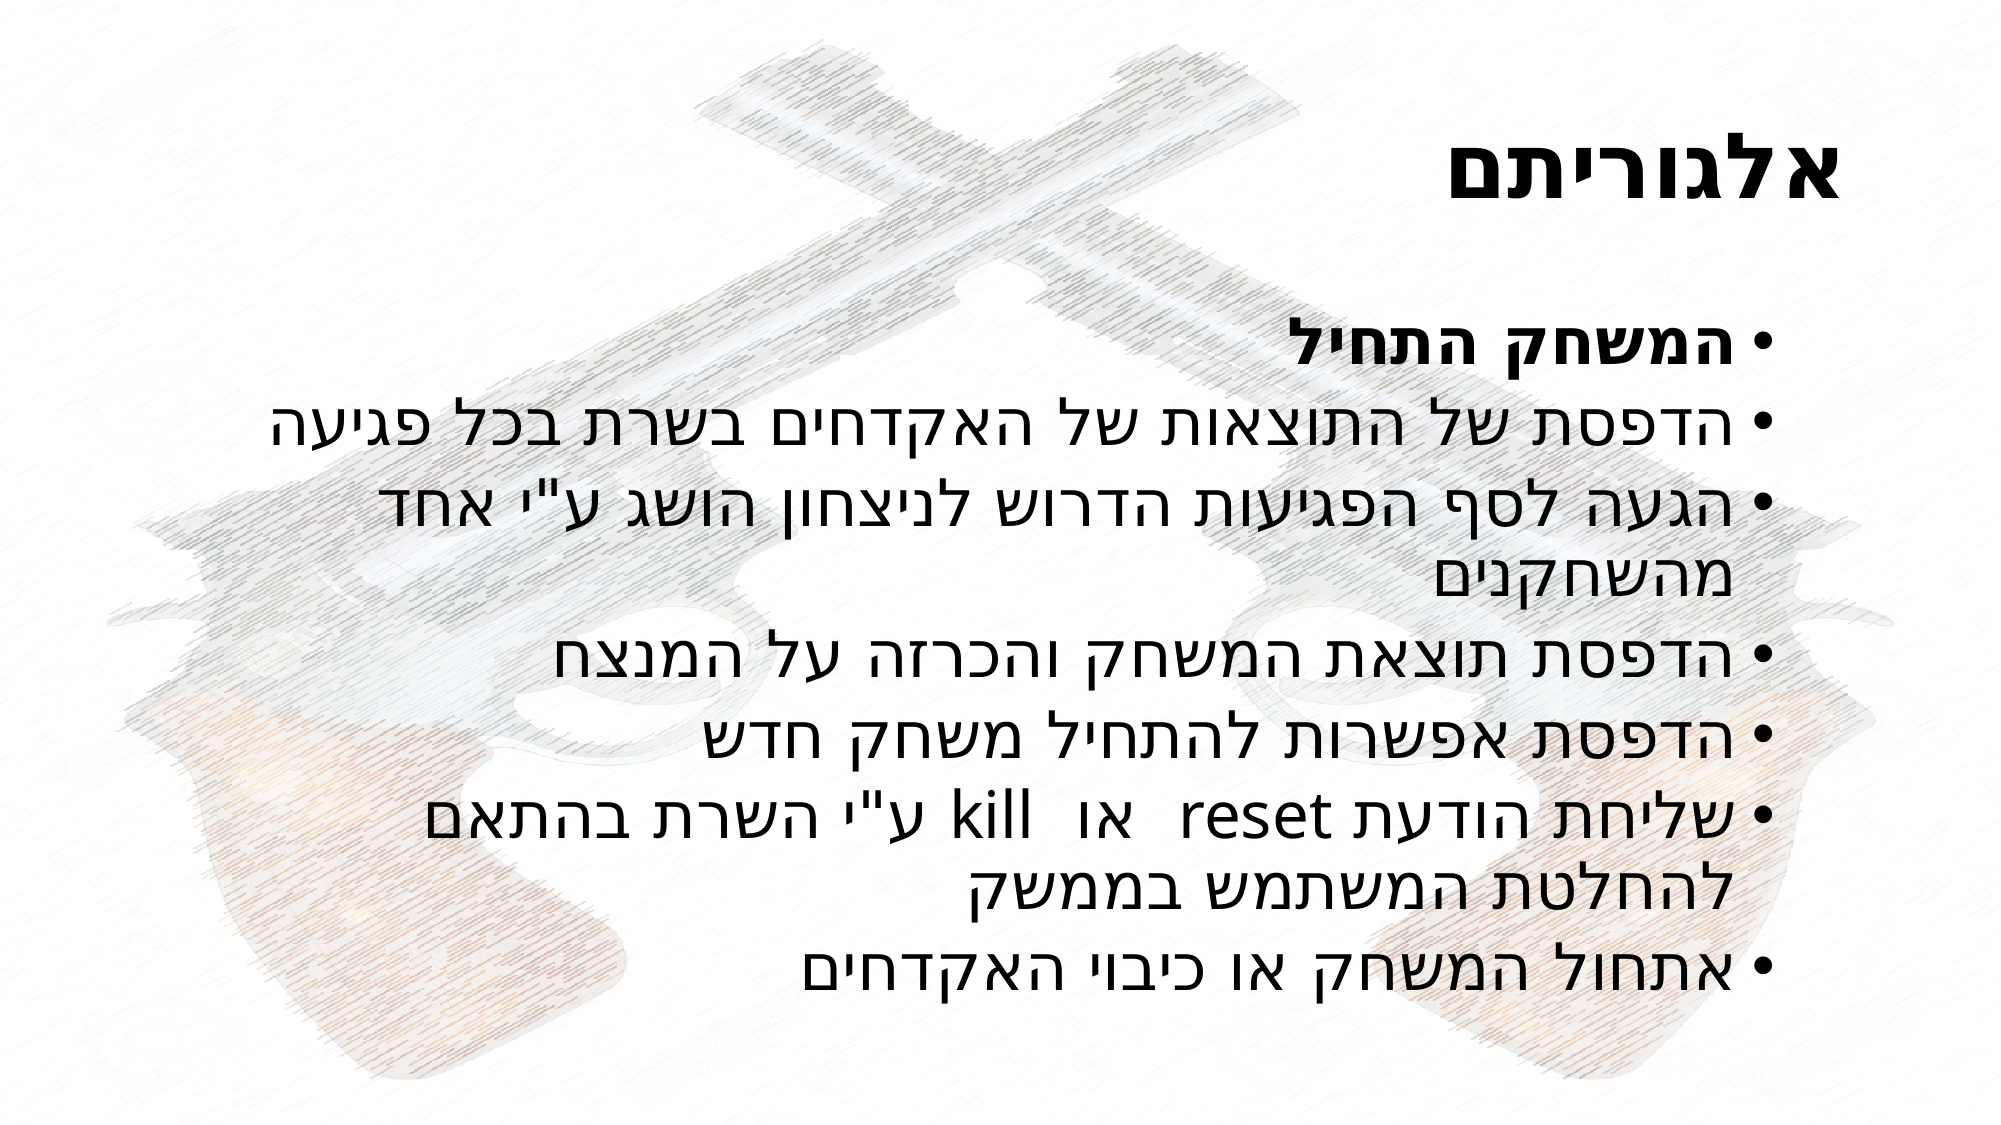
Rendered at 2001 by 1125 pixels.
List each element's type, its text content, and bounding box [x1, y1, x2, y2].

list המשחק התחיל הדפסת של התוצאות של האקדחים בשרת בכל פגיעה הגעה לסף הפגיעות הדרוש לניצחון הושג ע"י אחד מהשחקנים הדפסת תוצאת המשחק והכרזה על המנצח הדפסת אפשרות להתחיל משחק חדש שליחת הודעת reset או kill ע"י השרת בהתאם להחלטת המשתמש בממשק אתחול המשחק או כיבוי האקדחים [197, 299, 1863, 1014]
title אלגוריתם [137, 59, 1863, 278]
